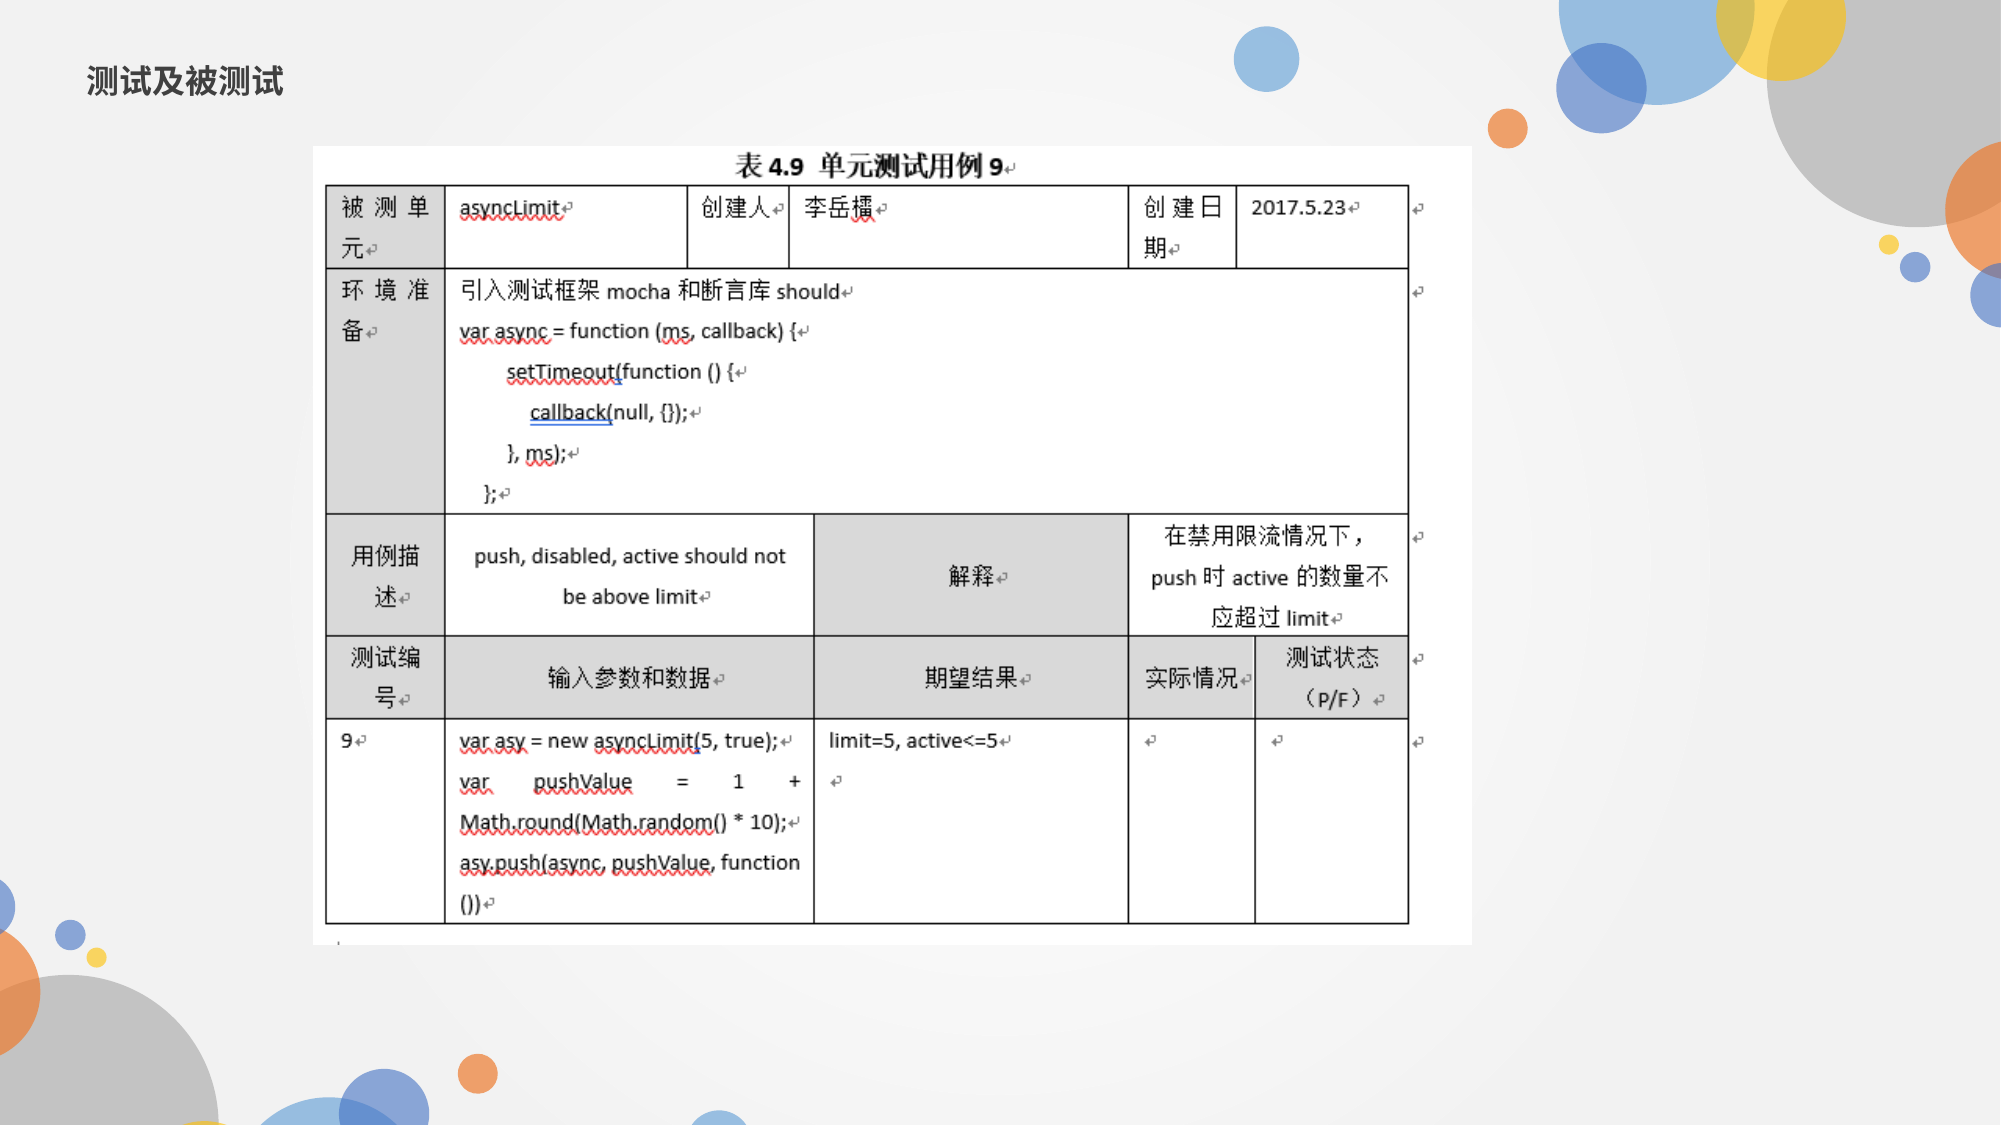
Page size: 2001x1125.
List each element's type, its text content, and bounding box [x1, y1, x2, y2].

list 测试及被测试 [71, 41, 630, 108]
picture [313, 146, 1472, 945]
